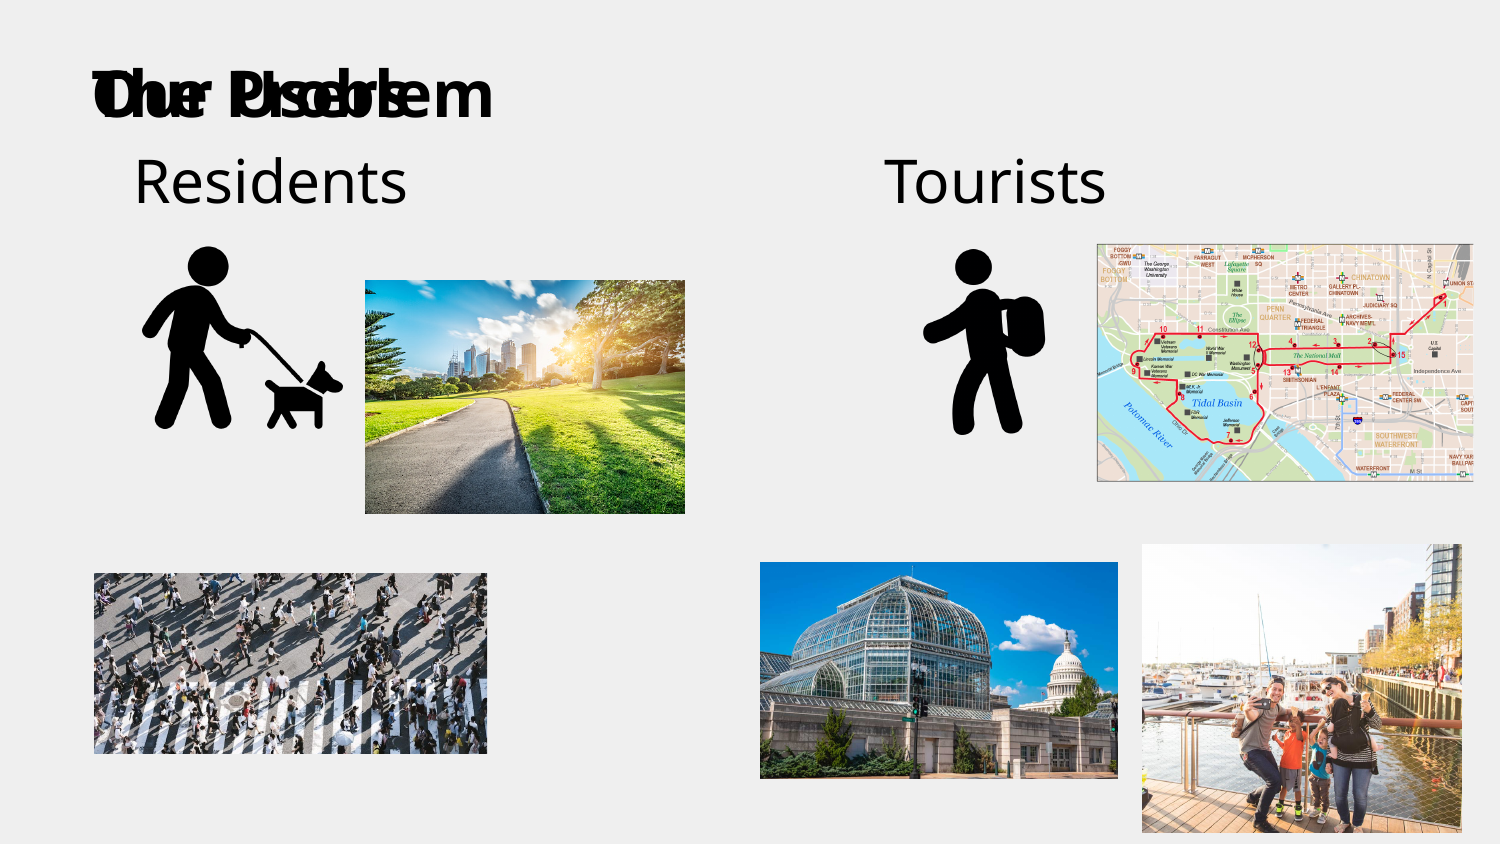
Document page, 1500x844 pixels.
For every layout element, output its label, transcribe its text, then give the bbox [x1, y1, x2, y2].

picture [142, 239, 344, 436]
picture [365, 279, 686, 515]
picture [889, 249, 1080, 436]
picture [1092, 239, 1474, 486]
title Residents [118, 143, 488, 230]
picture [1141, 544, 1462, 833]
picture [93, 573, 488, 755]
title Tourists [869, 143, 1239, 230]
picture [759, 562, 1118, 779]
title The Problem [76, 38, 1341, 143]
